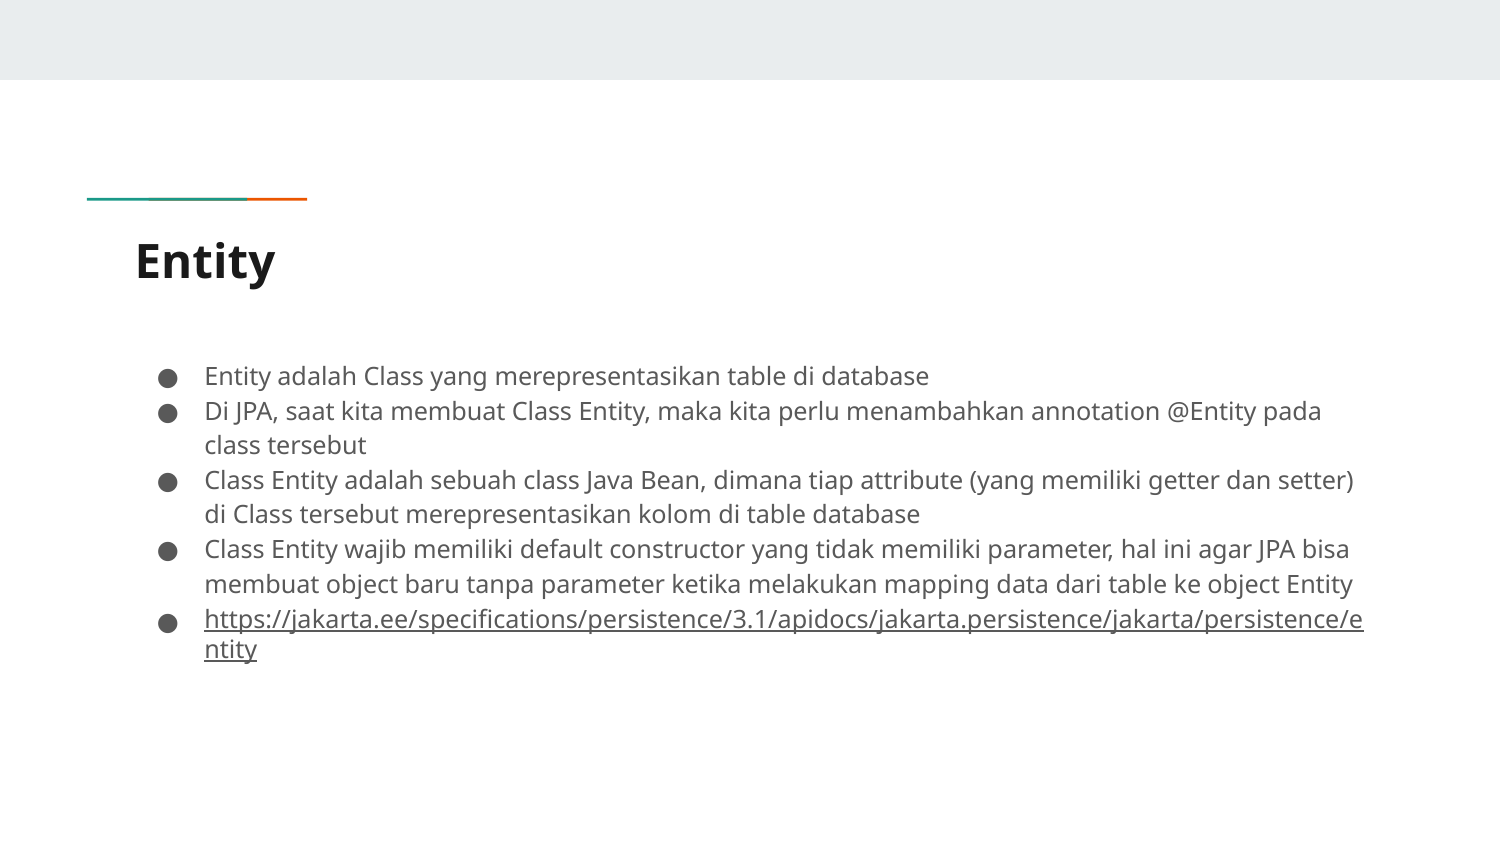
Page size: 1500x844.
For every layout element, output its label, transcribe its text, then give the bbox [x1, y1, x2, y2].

title Entity [119, 216, 1381, 305]
list Entity adalah Class yang merepresentasikan table di database Di JPA, saat kita membuat Class Entity, maka kita perlu menambahkan annotation @Entity pada class tersebut Class Entity adalah sebuah class Java Bean, dimana tiap attribute (yang memiliki getter dan setter) di Class tersebut merepresentasikan kolom di table database Class Entity wajib memiliki default constructor yang tidak memiliki parameter, hal ini agar JPA bisa membuat object baru tanpa parameter ketika melakukan mapping data dari table ke object Entity https://jakarta.ee/specifications/persistence/3.1/apidocs/jakarta.persistence/jakarta/persistence/entity [119, 341, 1381, 712]
